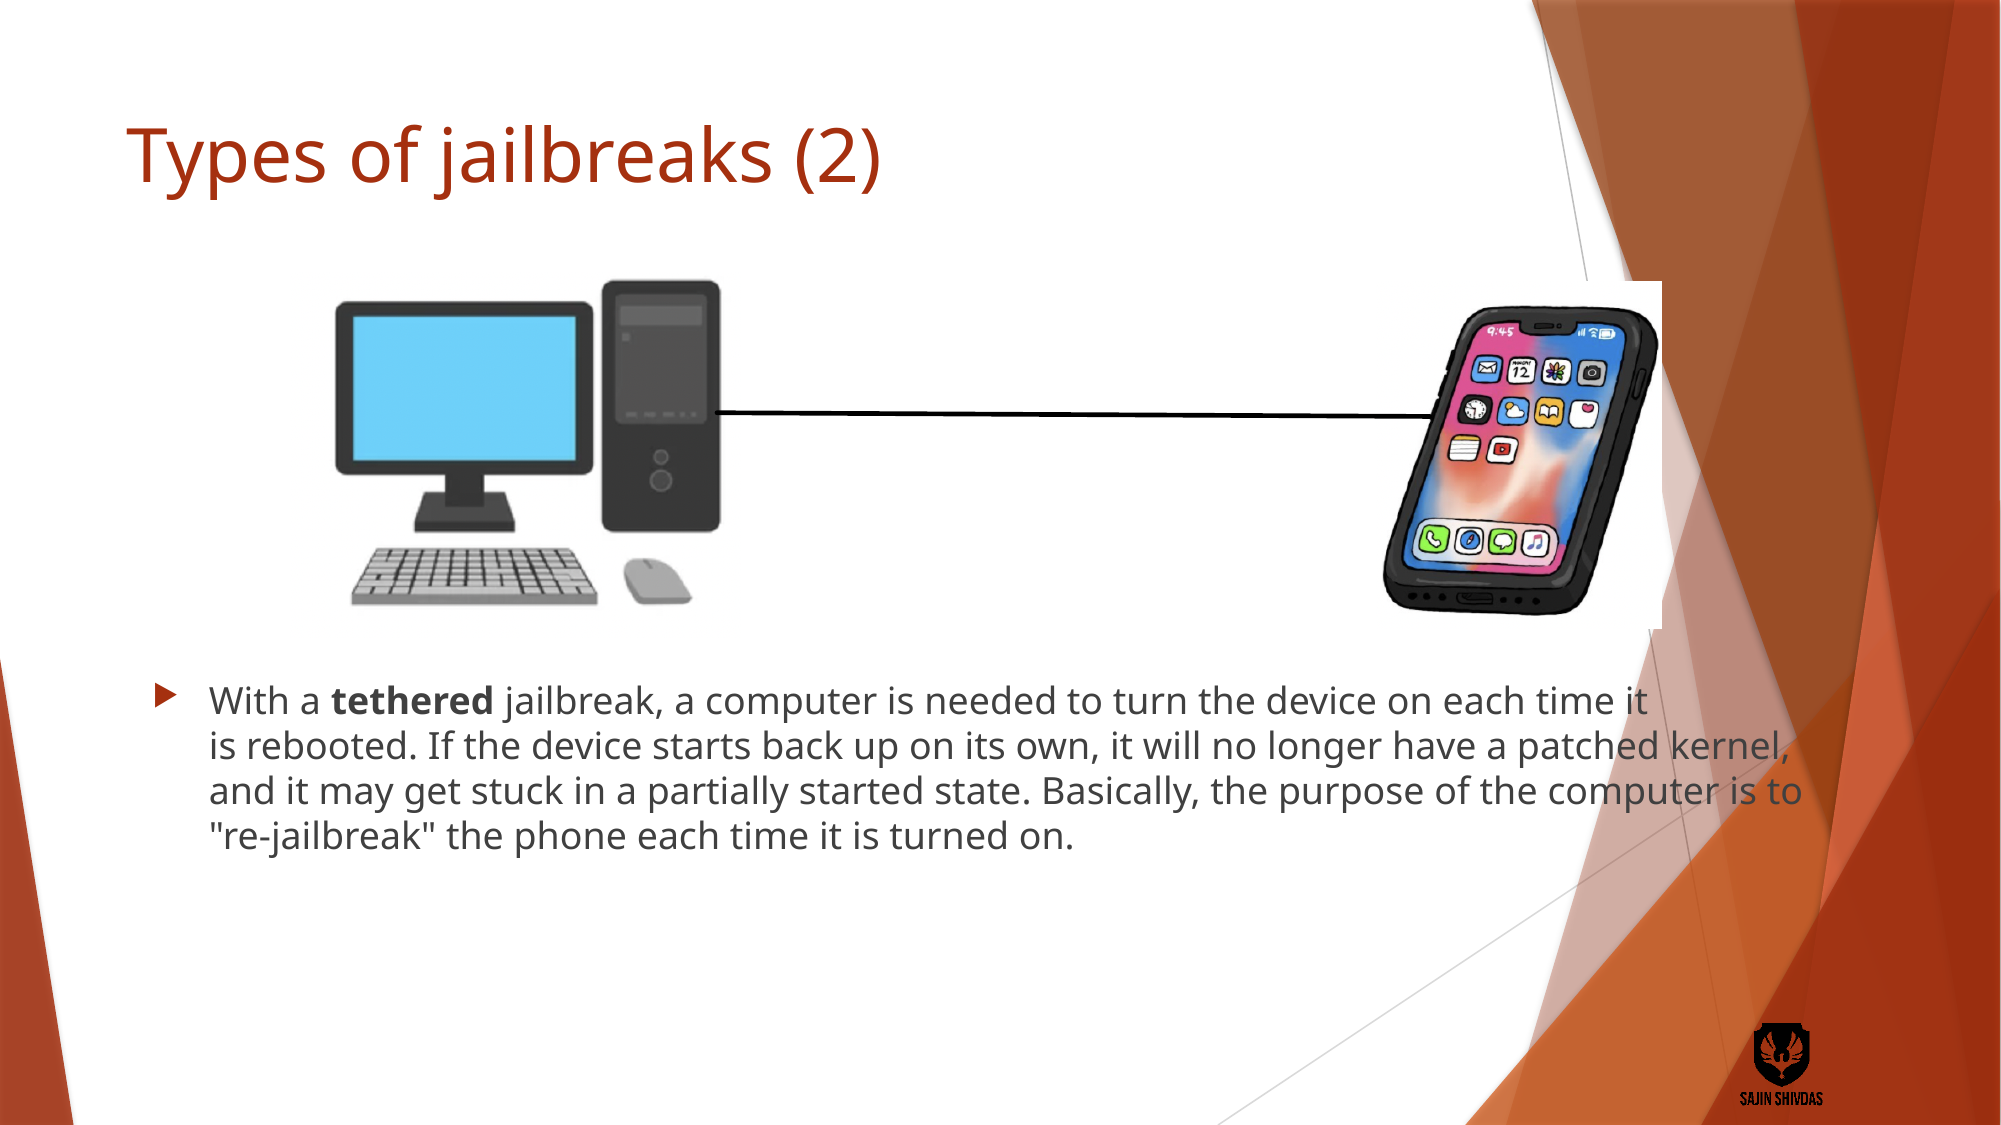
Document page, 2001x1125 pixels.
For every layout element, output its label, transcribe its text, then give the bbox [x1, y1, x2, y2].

picture [1731, 1051, 1834, 1116]
list With a tethered jailbreak, a computer is needed to turn the device on each time it is rebooted. If the device starts back up on its own, it will no longer have a patched kernel, and it may get stuck in a partially started state. Basically, the purpose of the computer is to "re-jailbreak" the phone each time it is turned on. [137, 669, 1863, 1051]
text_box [716, 412, 1431, 417]
title Types of jailbreaks (2) [111, 99, 1522, 317]
picture [290, 271, 742, 638]
picture [1376, 280, 1663, 630]
